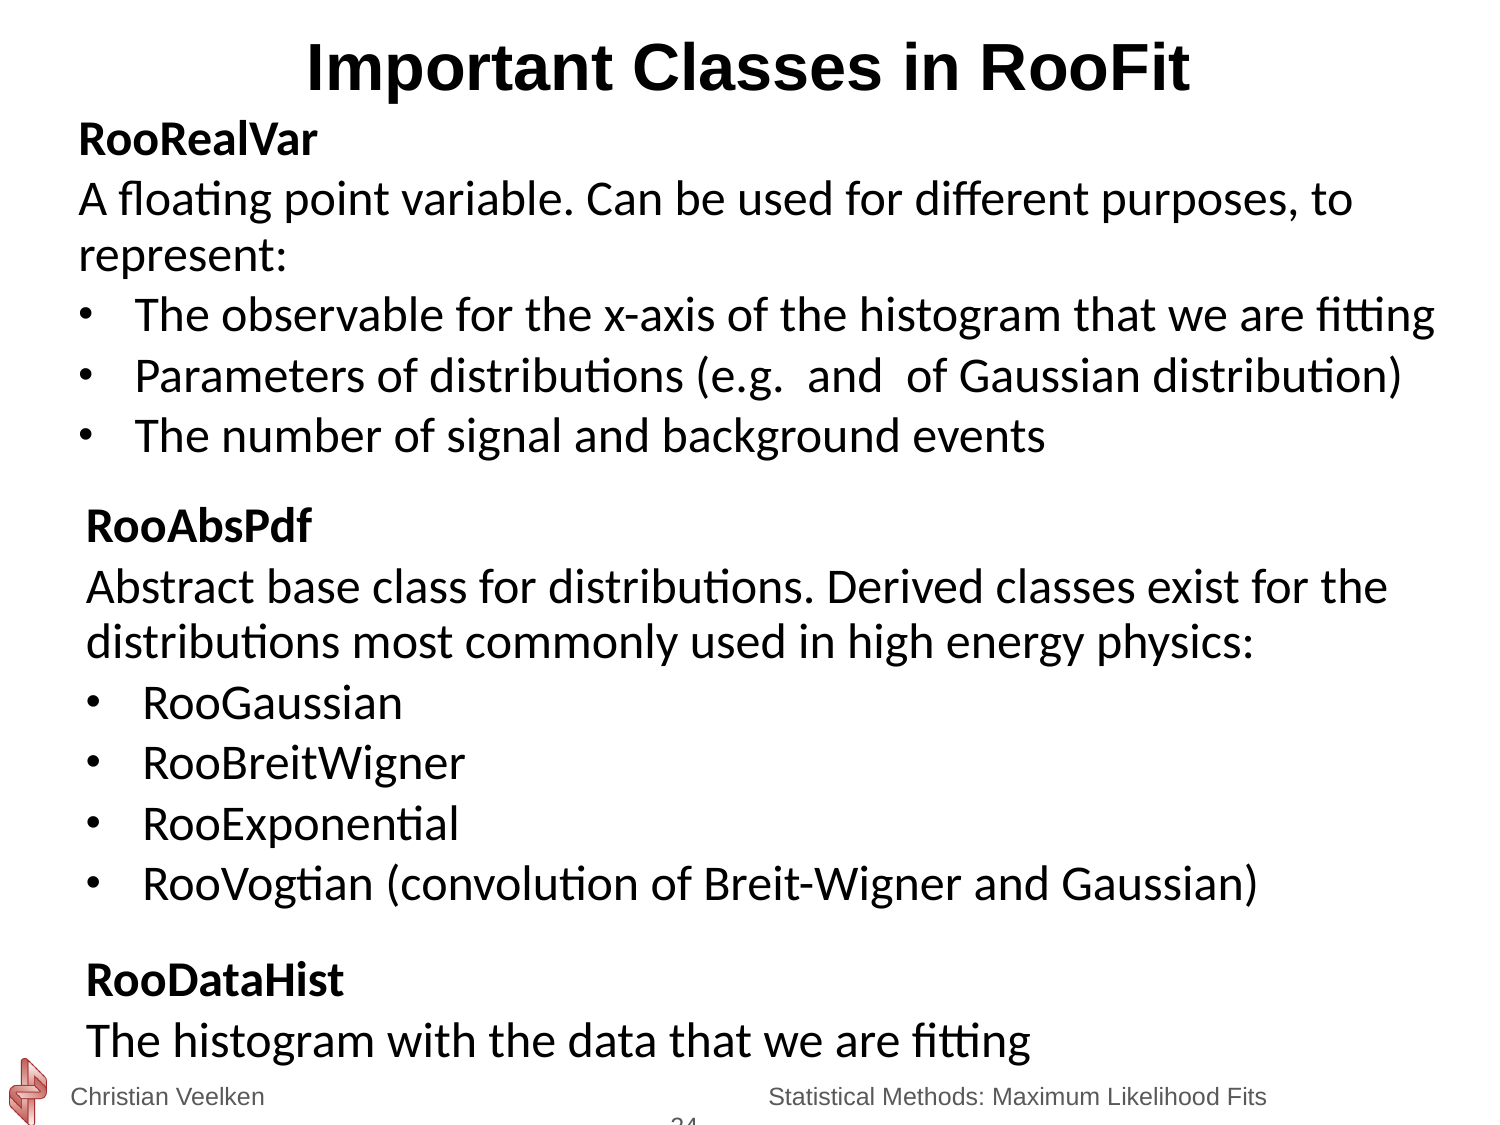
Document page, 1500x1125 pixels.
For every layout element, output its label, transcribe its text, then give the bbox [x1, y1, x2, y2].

text_box RooAbsPdf Abstract base class for distributions. Derived classes exist for the distributions most commonly used in high energy physics: RooGaussian RooBreitWigner RooExponential RooVogtian (convolution of Breit-Wigner and Gaussian) [85, 498, 1471, 917]
picture [0, 1040, 79, 1125]
text_box Important Classes in RooFit [56, 31, 1442, 106]
text_box Christian Veelken Statistical Methods: Maximum Likelihood Fits 24 [79, 1073, 1500, 1125]
text_box RooDataHist The histogram with the data that we are fitting [85, 952, 1471, 1073]
